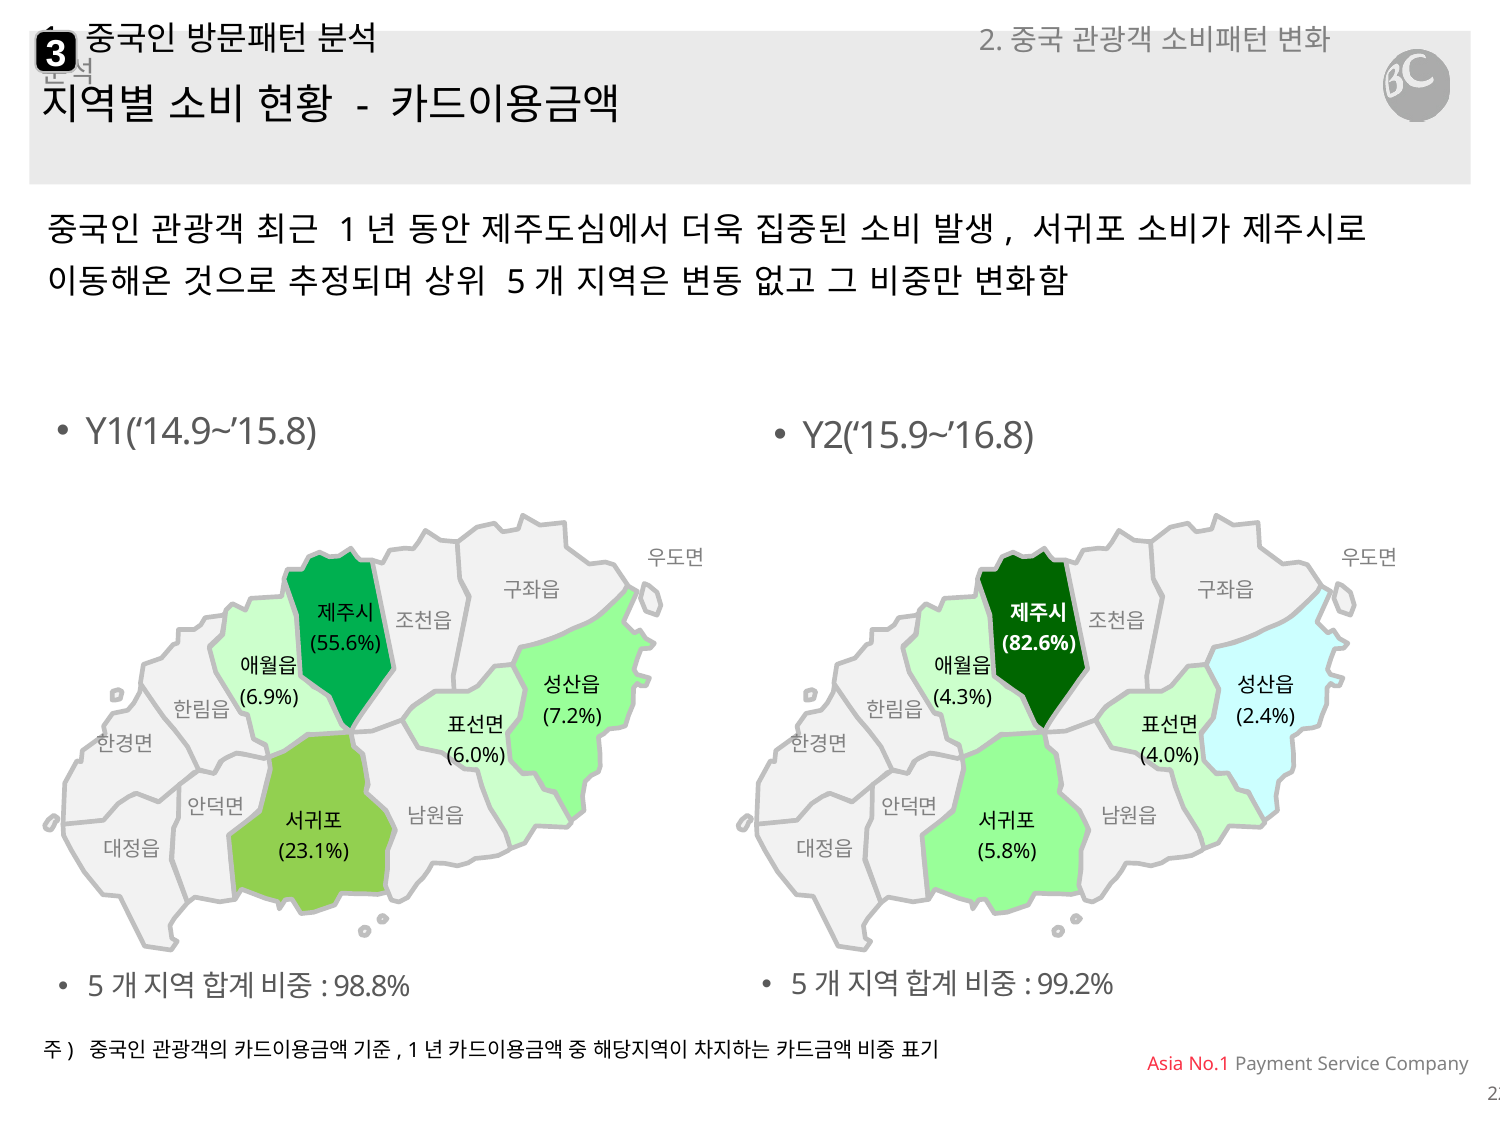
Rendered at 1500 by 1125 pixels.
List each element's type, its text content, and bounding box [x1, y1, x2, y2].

text_box Y2(‘15.9~’16.8) [773, 410, 1424, 491]
text_box 5개 지역 합계 비중: 99.2% [761, 965, 1353, 1001]
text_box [737, 514, 1412, 951]
text_box 3 [33, 28, 79, 75]
text_box 5개 지역 합계 비중: 98.8% [58, 967, 708, 1003]
list 지역별 소비 현황 - 카드이용금액 [41, 83, 1376, 131]
picture [1383, 49, 1450, 122]
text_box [44, 514, 719, 951]
text_box 중국인 관광객 최근 1년 동안 제주도심에서 더욱 집중된 소비 발생, 서귀포 소비가 제주시로 이동해온 것으로 추정되며 상위 5개 지역은 변동 없고 그 비중만 변화함 [35, 184, 1469, 303]
title 1. 중국인 방문패턴 분석 2.중국 관광객 소비패턴 변화 분석 [41, 33, 1376, 79]
text_box 주) 중국인 관광객의 카드이용금액 기준, 1년 카드이용금액 중 해당지역이 차지하는 카드금액 비중 표기 [28, 1029, 1033, 1069]
text_box Y1(‘14.9~’15.8) [56, 406, 707, 452]
